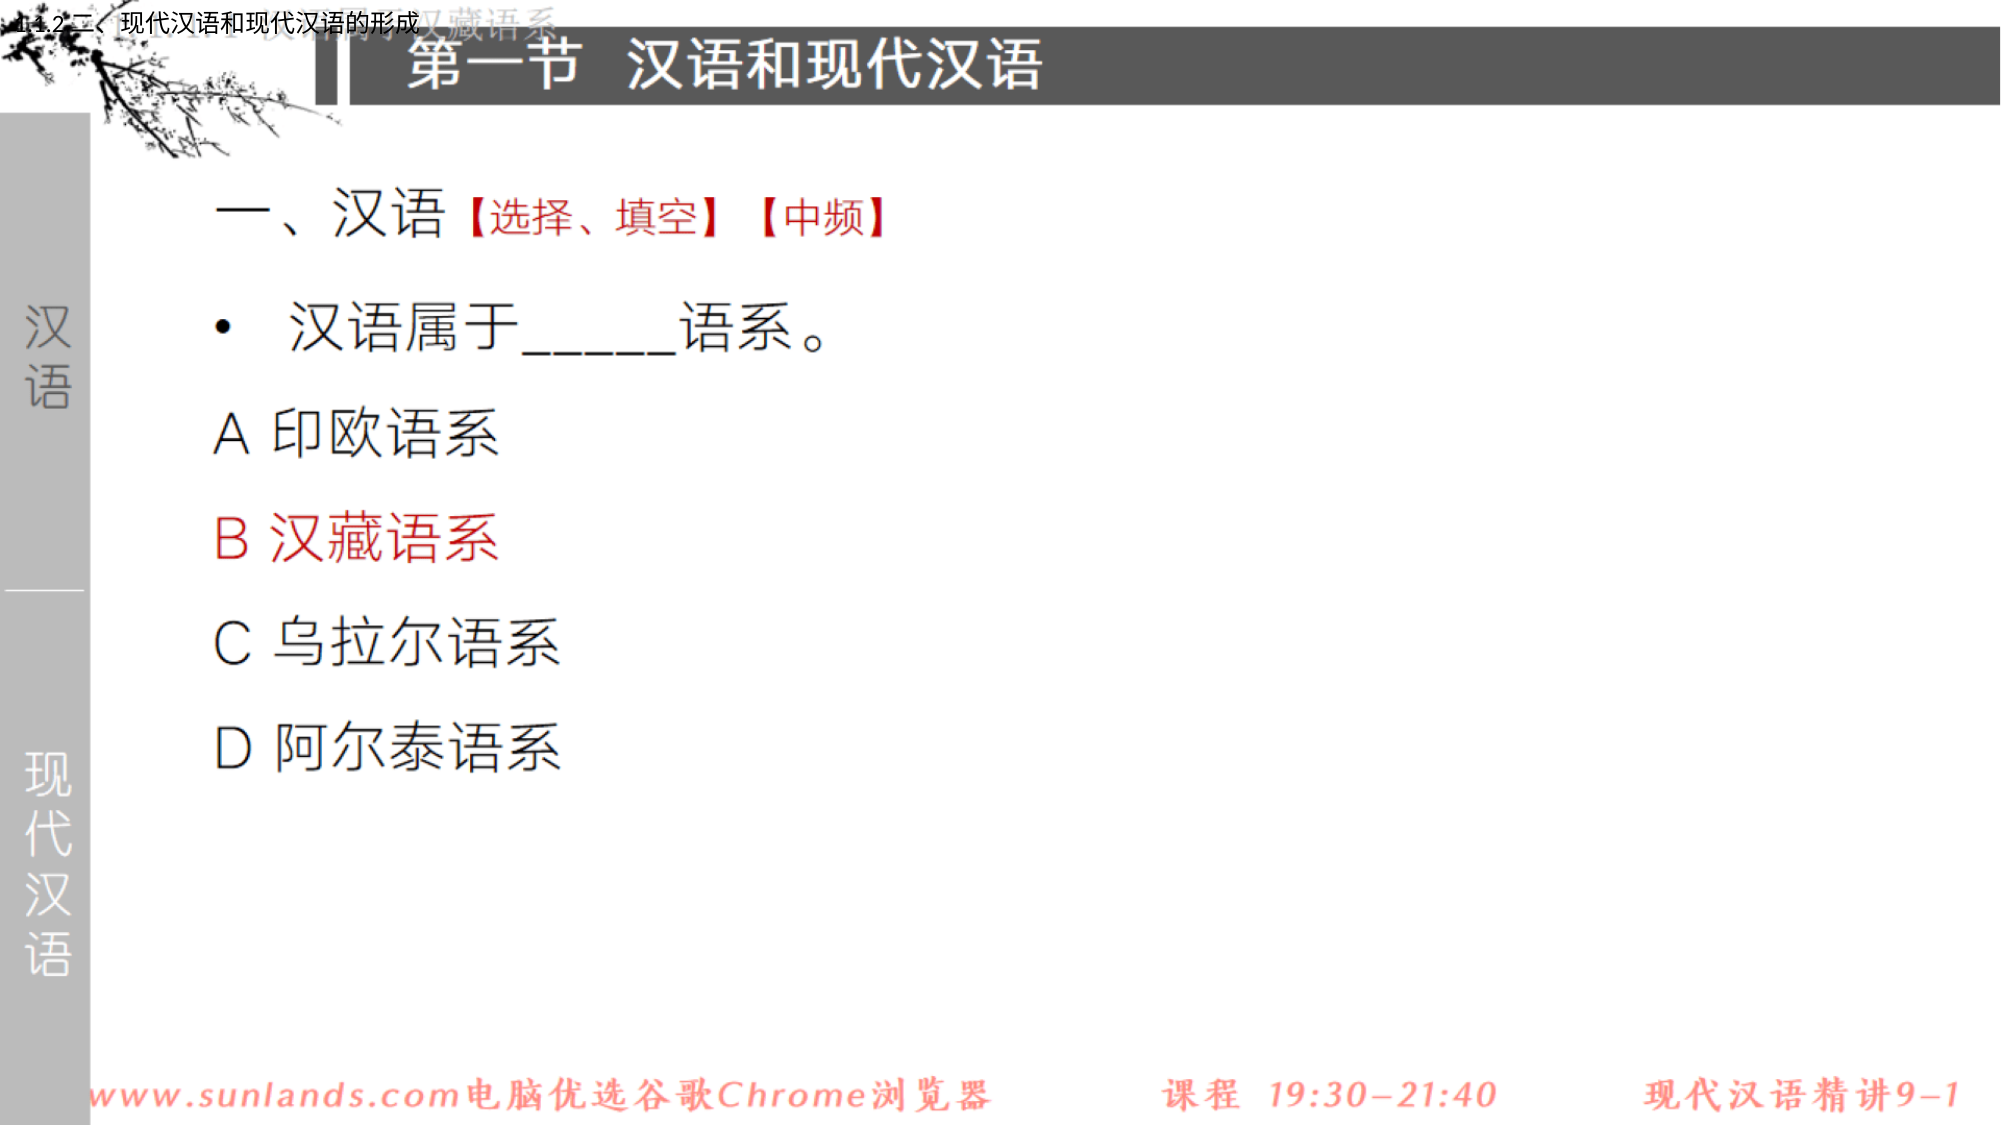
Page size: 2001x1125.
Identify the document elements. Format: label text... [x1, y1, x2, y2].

picture [0, 0, 2001, 1125]
text_box 1.1.2二、现代汉语和现代汉语的形成 [0, 0, 436, 45]
